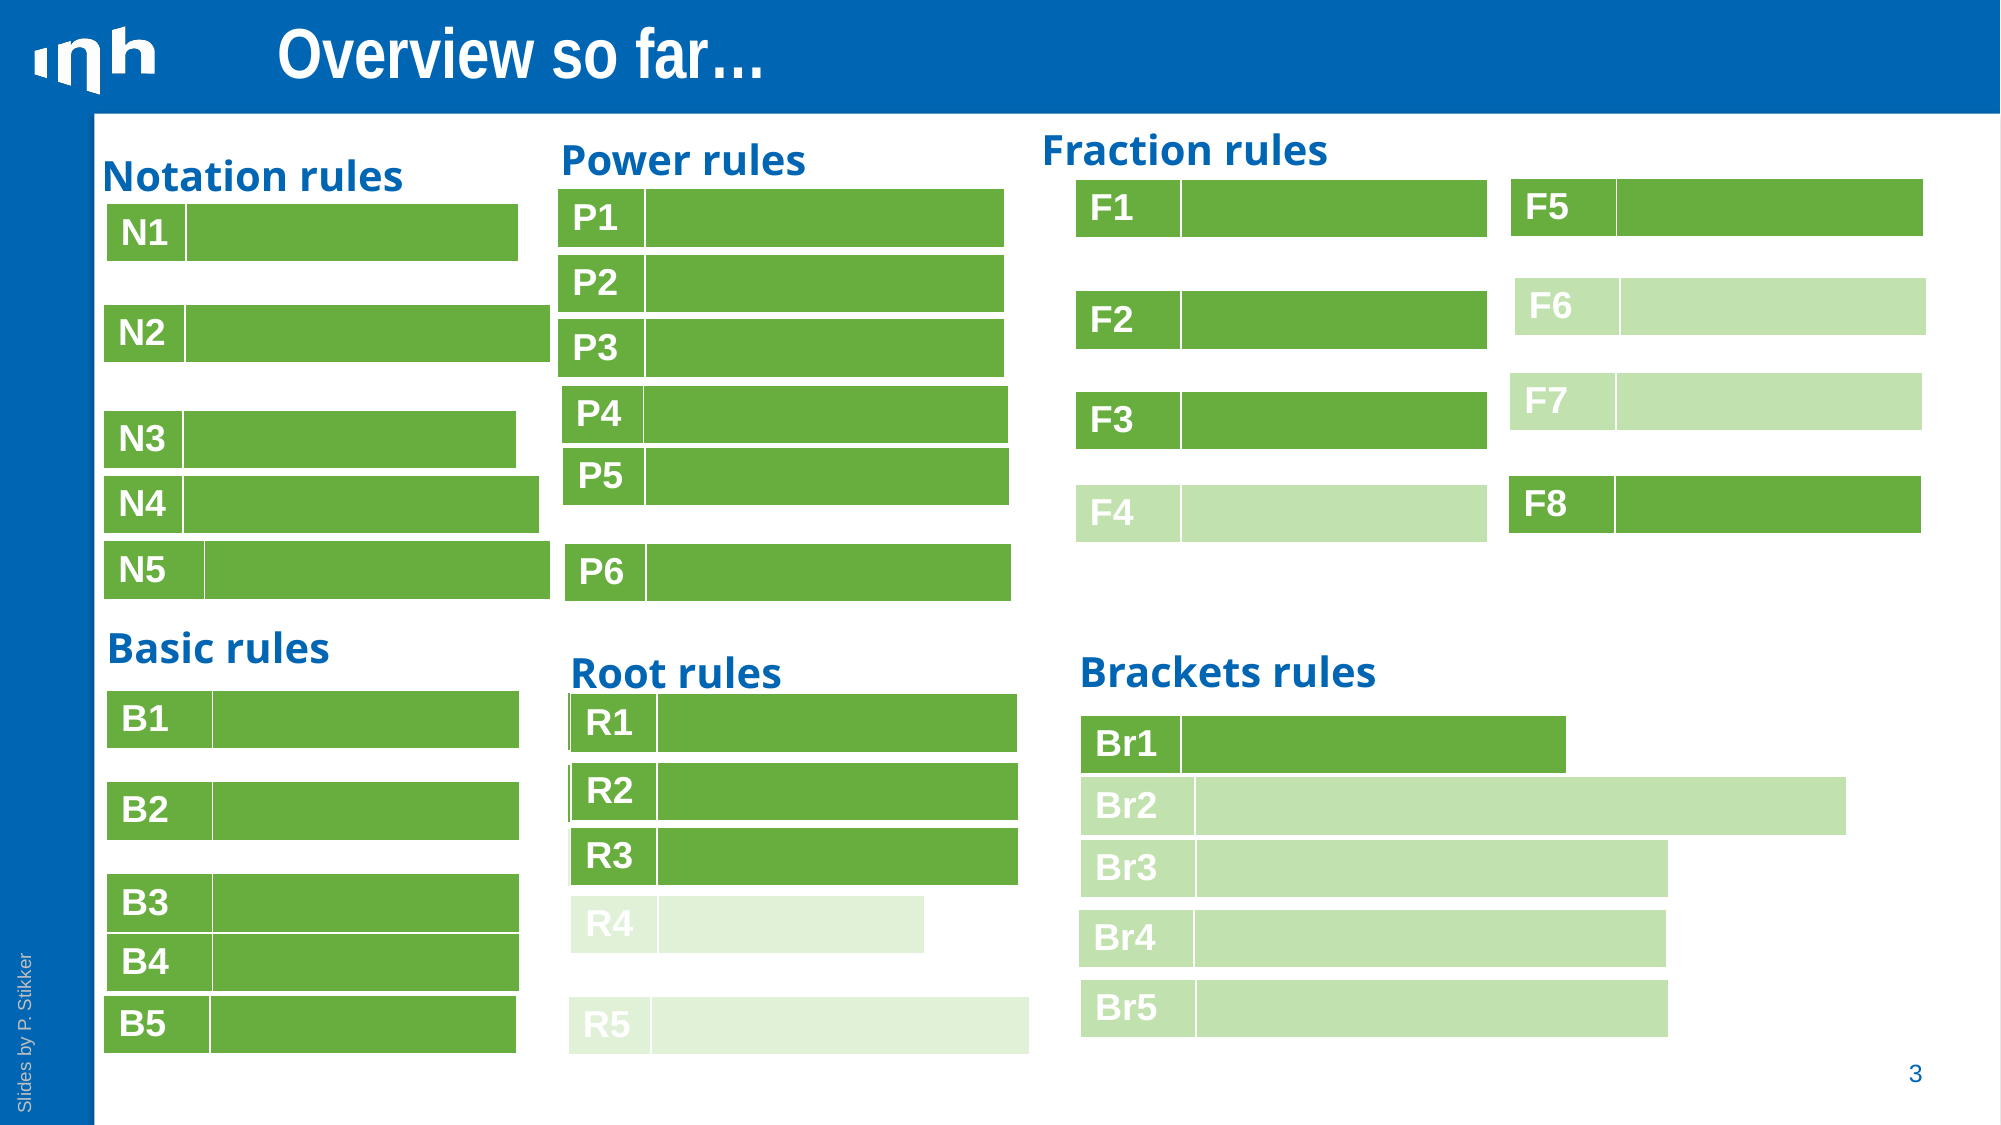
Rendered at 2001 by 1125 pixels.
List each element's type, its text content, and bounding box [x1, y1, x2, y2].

text_box Notation rules [86, 141, 524, 234]
text_box Fraction rules [1026, 116, 1464, 208]
picture [23, 7, 166, 114]
text_box Brackets rules [1064, 638, 1502, 731]
text_box Power rules [545, 126, 983, 218]
text_box Basic rules [91, 614, 529, 706]
text_box Root rules [554, 639, 992, 732]
slide_number 3 [1471, 1042, 1938, 1103]
title Overview so far… [262, 0, 818, 104]
